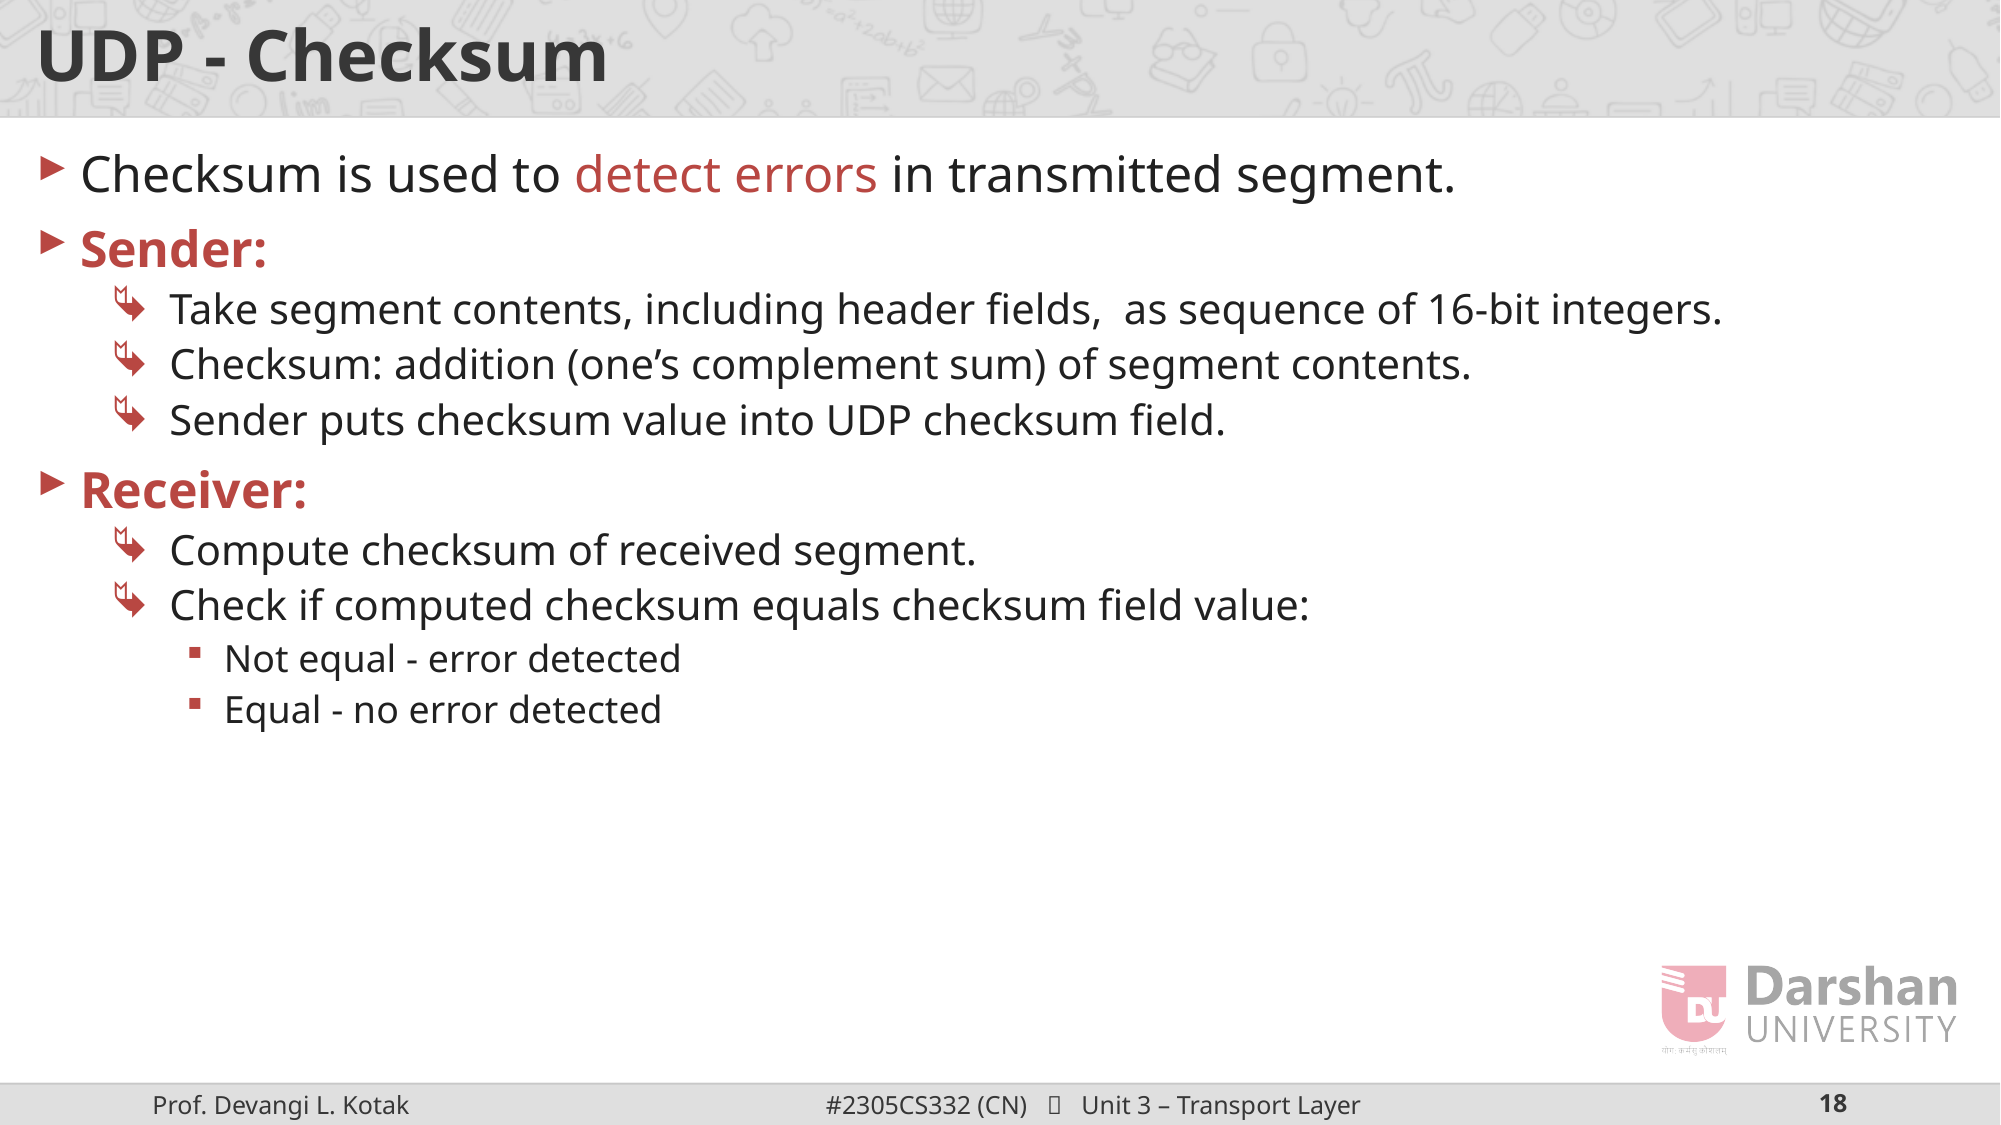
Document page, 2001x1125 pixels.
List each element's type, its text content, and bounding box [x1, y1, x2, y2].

text_box [1637, 937, 1981, 1082]
title UDP - Checksum [0, 0, 2000, 117]
list Checksum is used to detect errors in transmitted segment. Sender: Take segment contents, including header fields, as sequence of 16-bit integers. Checksum: addition (one’s complement sum) of segment contents. Sender puts checksum value into UDP checksum field. Receiver: Compute checksum of received segment. Check if computed checksum equals checksum field value: Not equal - error detected Equal - no error detected [21, 141, 1979, 1059]
